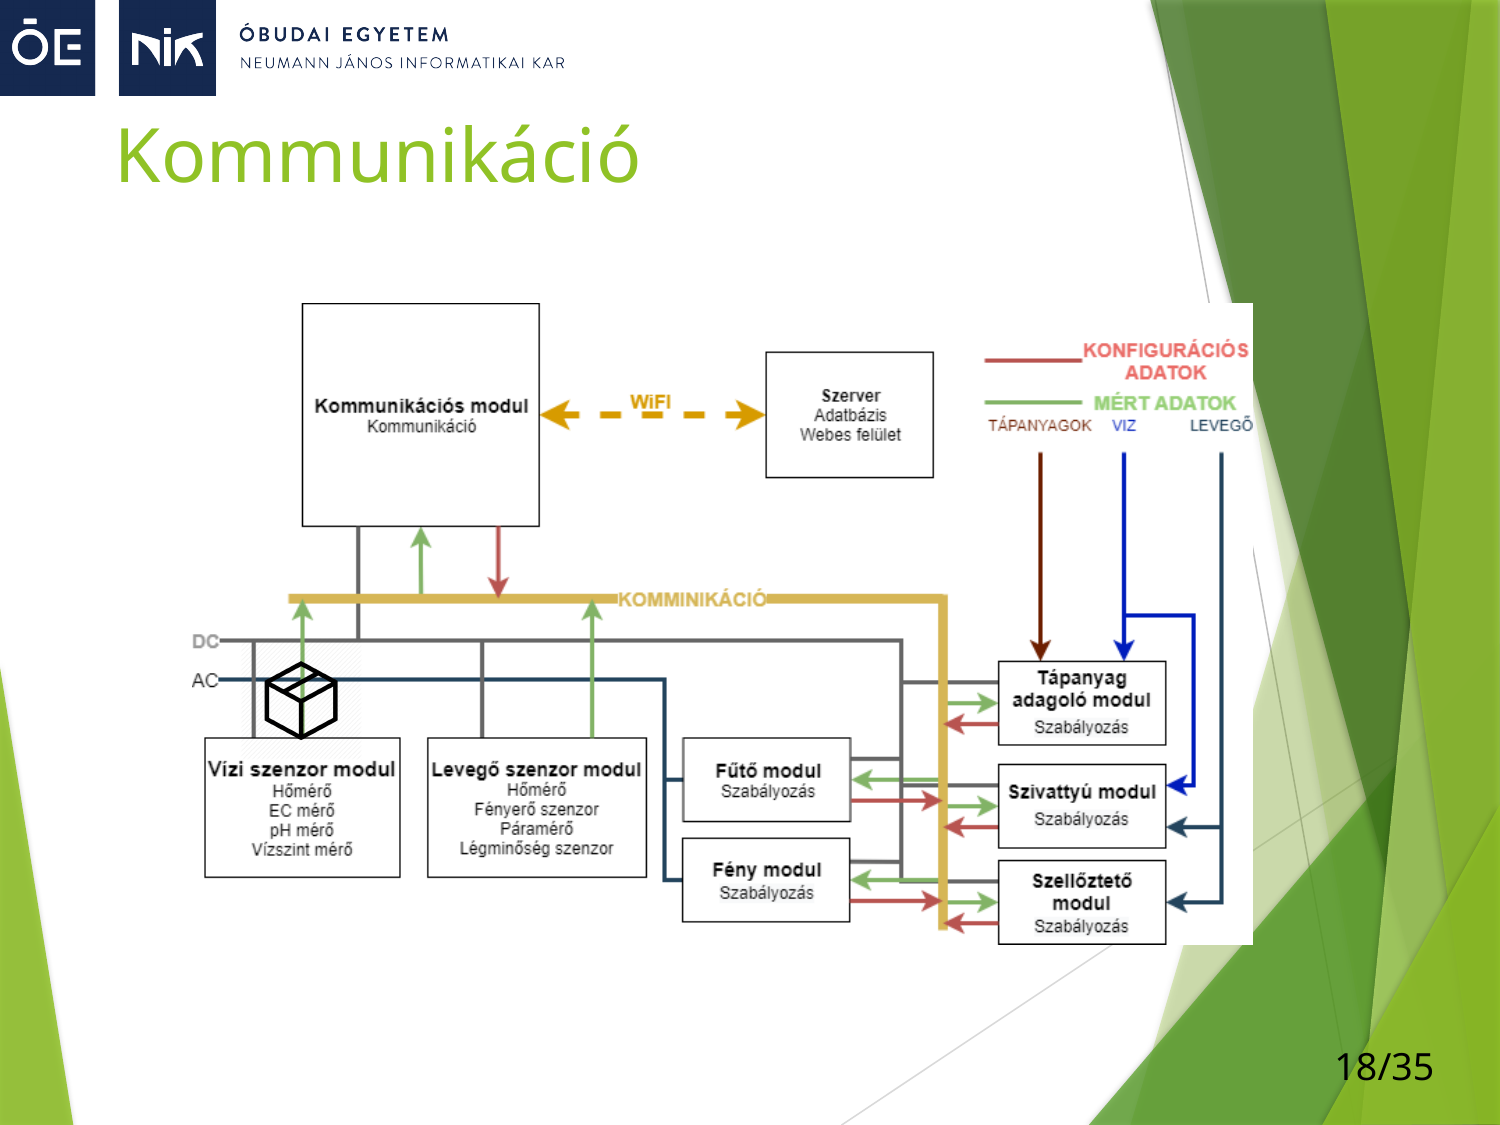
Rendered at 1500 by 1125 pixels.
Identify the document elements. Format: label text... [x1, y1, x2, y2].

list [191, 302, 1253, 946]
picture [0, 0, 564, 96]
picture [239, 637, 362, 761]
title Kommunikáció [99, 99, 1142, 317]
